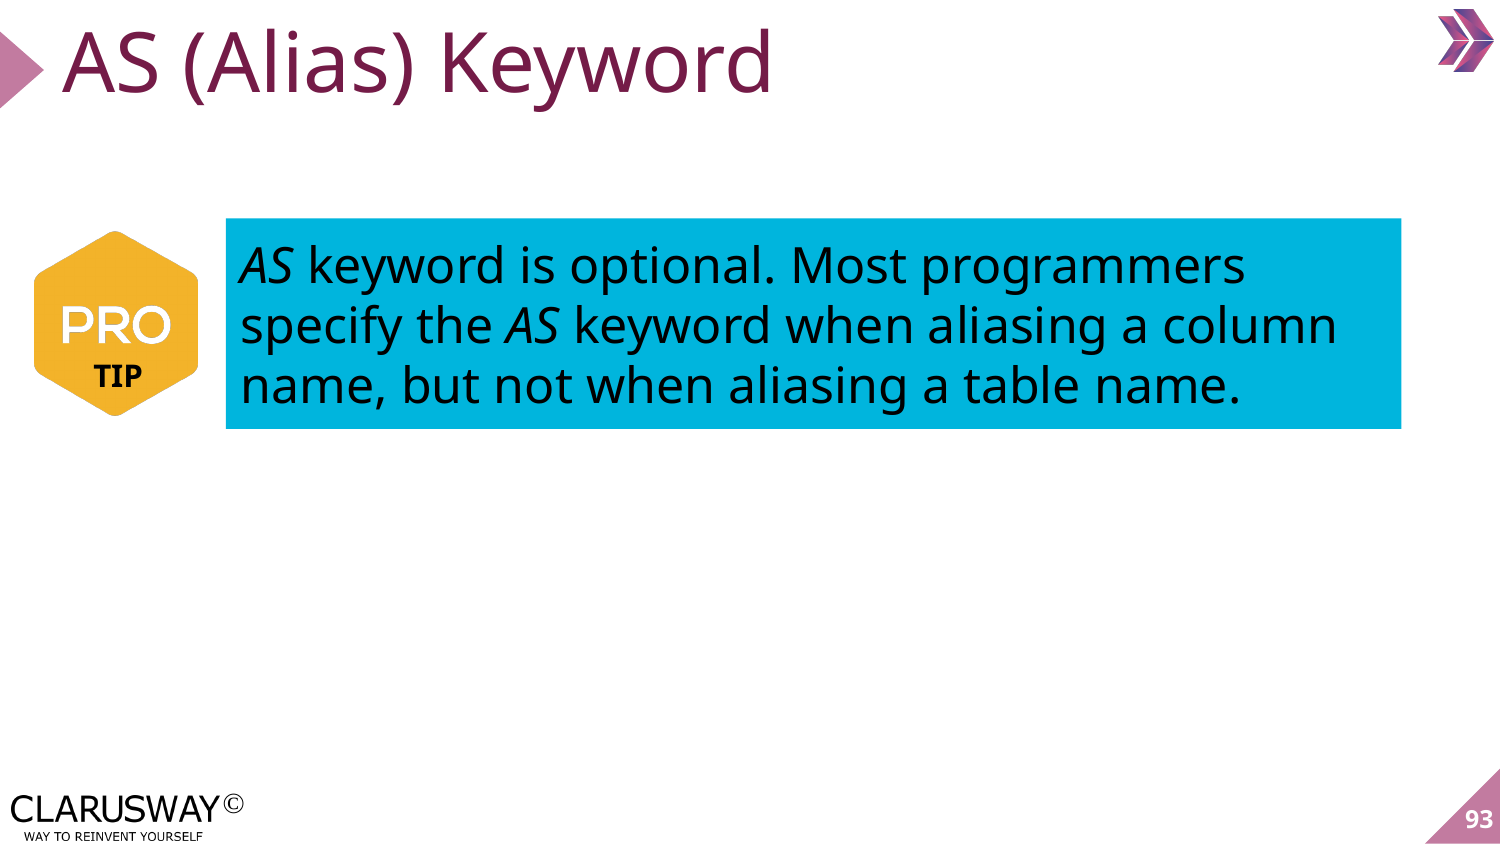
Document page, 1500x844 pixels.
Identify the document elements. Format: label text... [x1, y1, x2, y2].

picture [34, 230, 198, 417]
slide_number ‹#› [1418, 760, 1494, 838]
title AS (Alias) Keyword [62, 28, 988, 132]
text_box AS keyword is optional. Most programmers specify the AS keyword when aliasing a column name, but not when aliasing a table name. [225, 218, 1402, 429]
picture [1438, 9, 1494, 72]
picture [11, 795, 220, 841]
